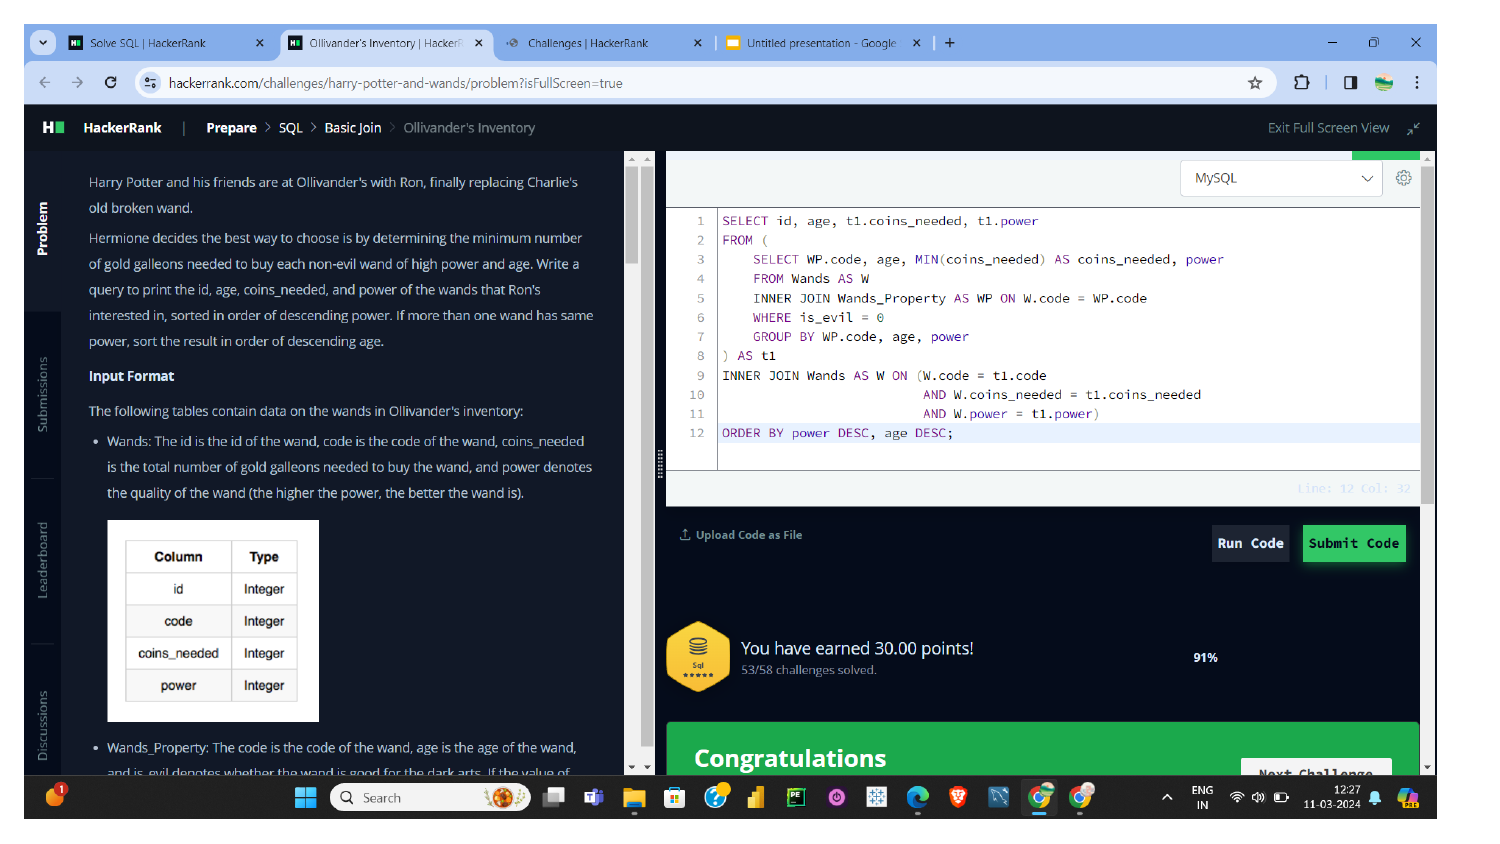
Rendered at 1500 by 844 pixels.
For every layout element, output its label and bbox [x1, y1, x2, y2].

picture [24, 24, 1437, 819]
